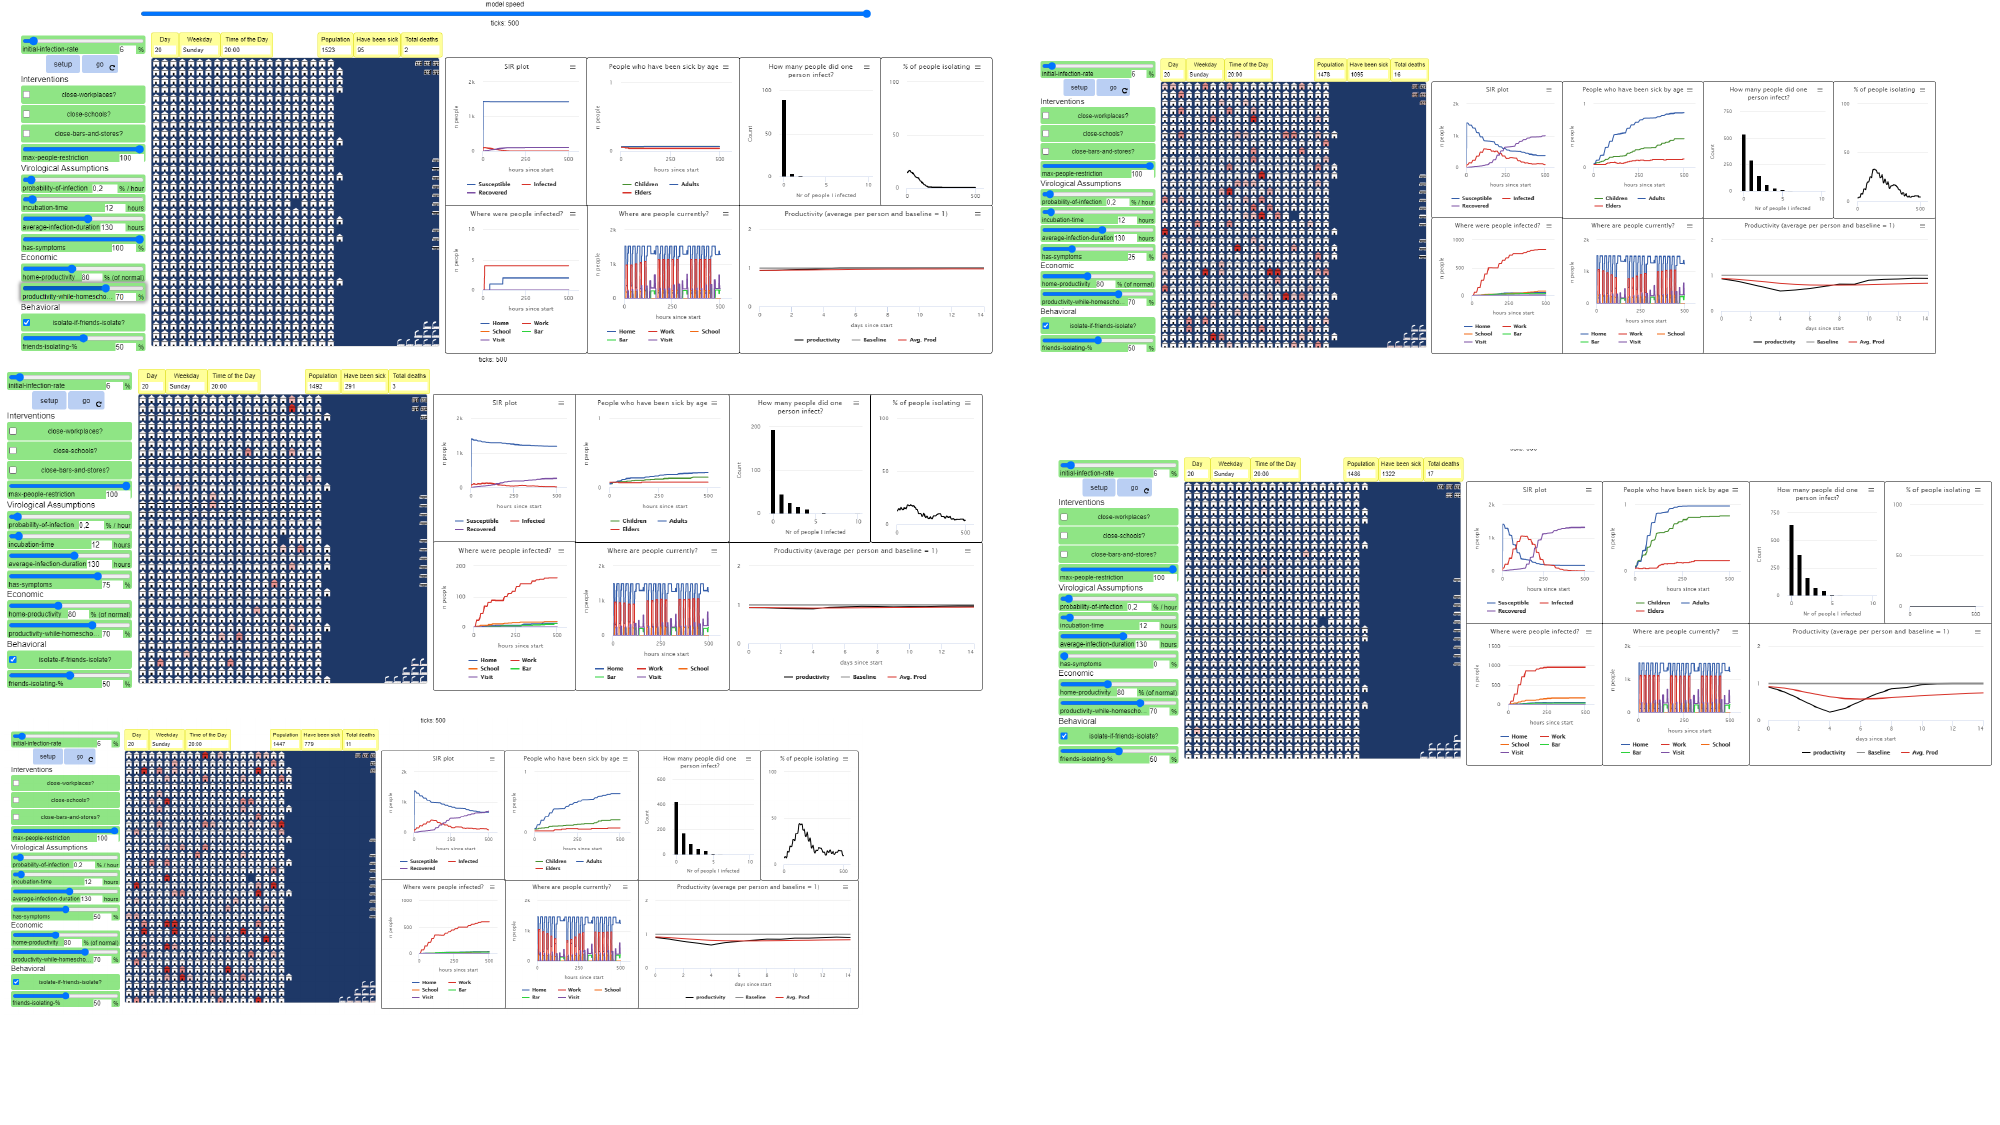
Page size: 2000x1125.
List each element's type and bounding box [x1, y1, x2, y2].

picture [1034, 51, 1941, 358]
picture [1053, 449, 1995, 769]
picture [4, 718, 864, 1015]
picture [0, 0, 999, 699]
